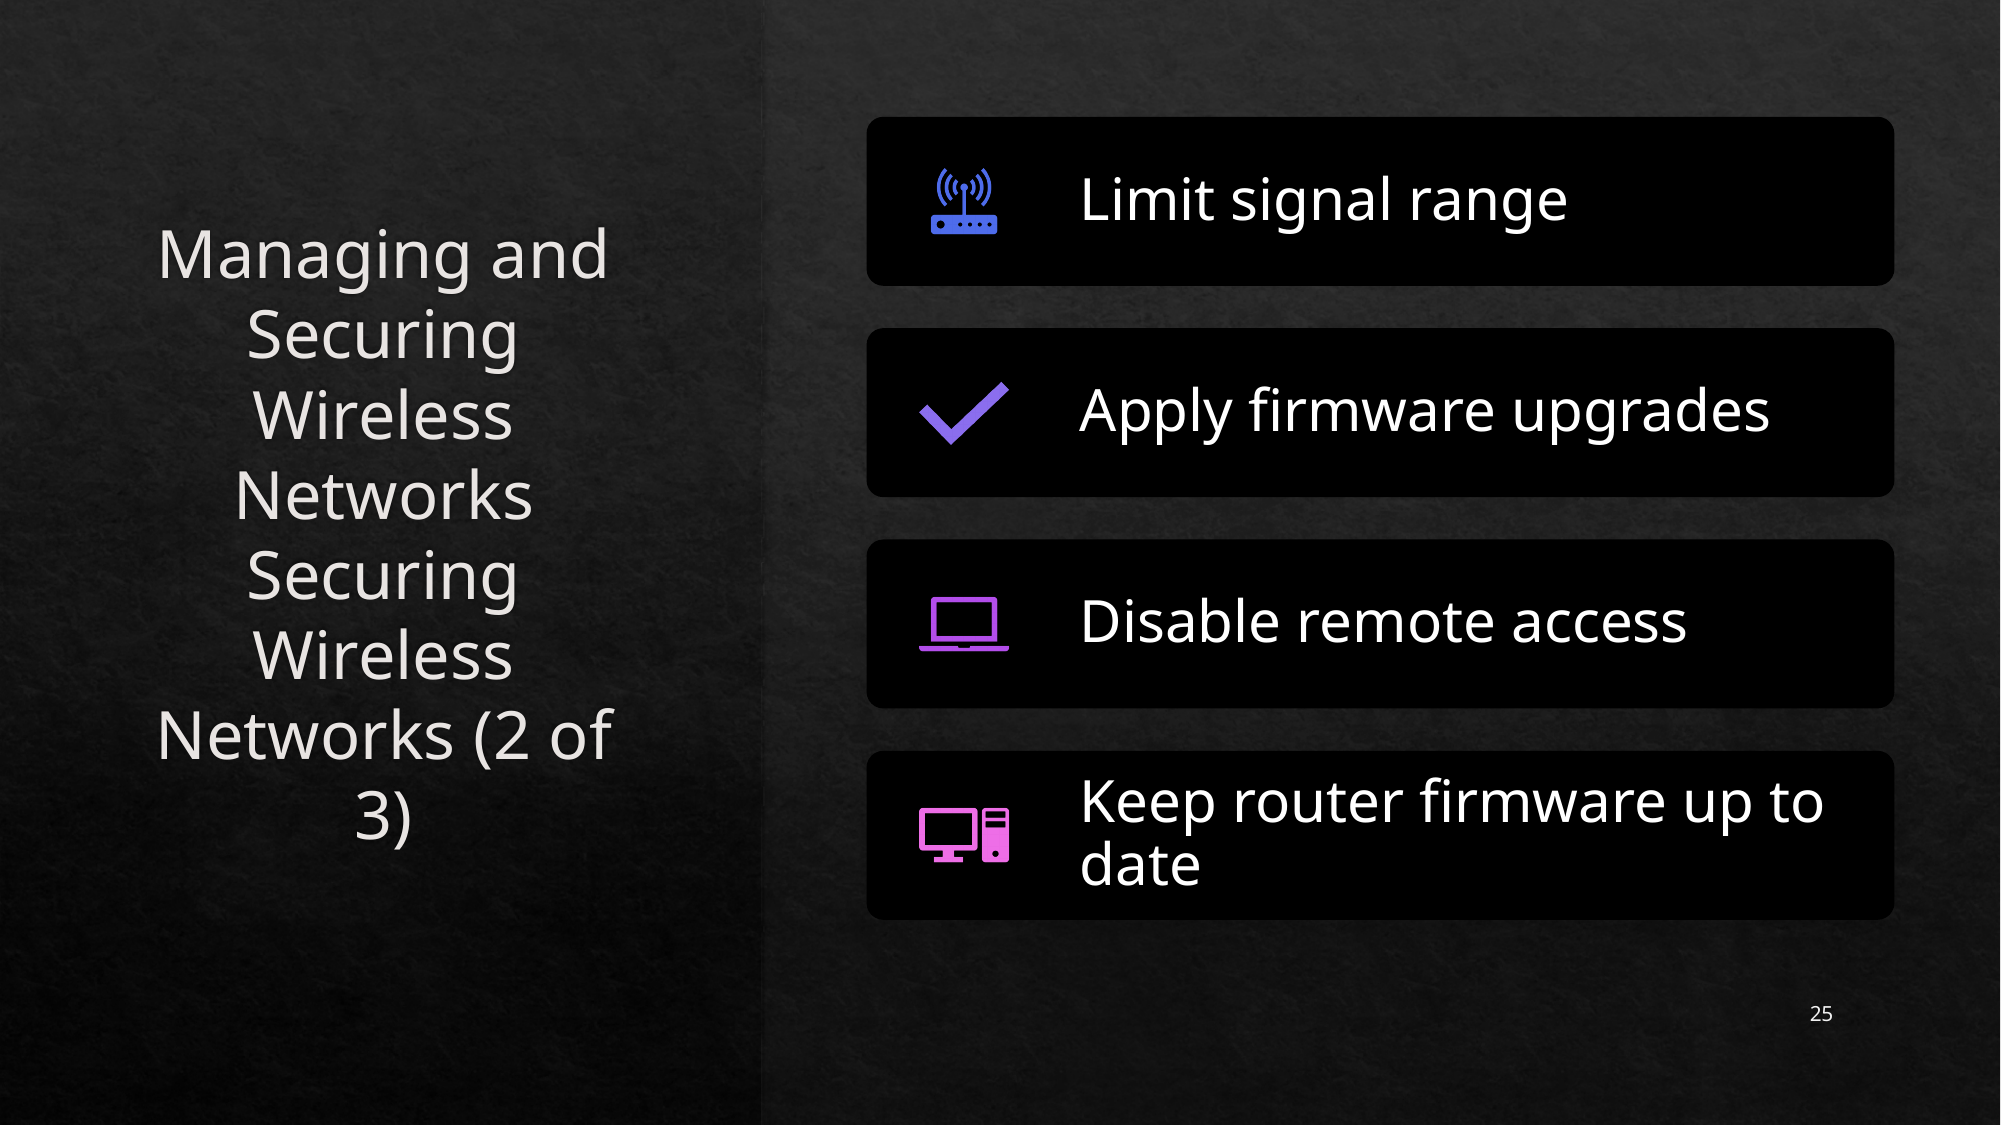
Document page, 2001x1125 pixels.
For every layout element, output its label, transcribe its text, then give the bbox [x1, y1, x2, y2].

picture [760, 0, 2000, 1125]
title Managing and Securing Wireless Networks Securing Wireless Networks (2 of 3) [103, 99, 664, 966]
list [866, 116, 1895, 921]
